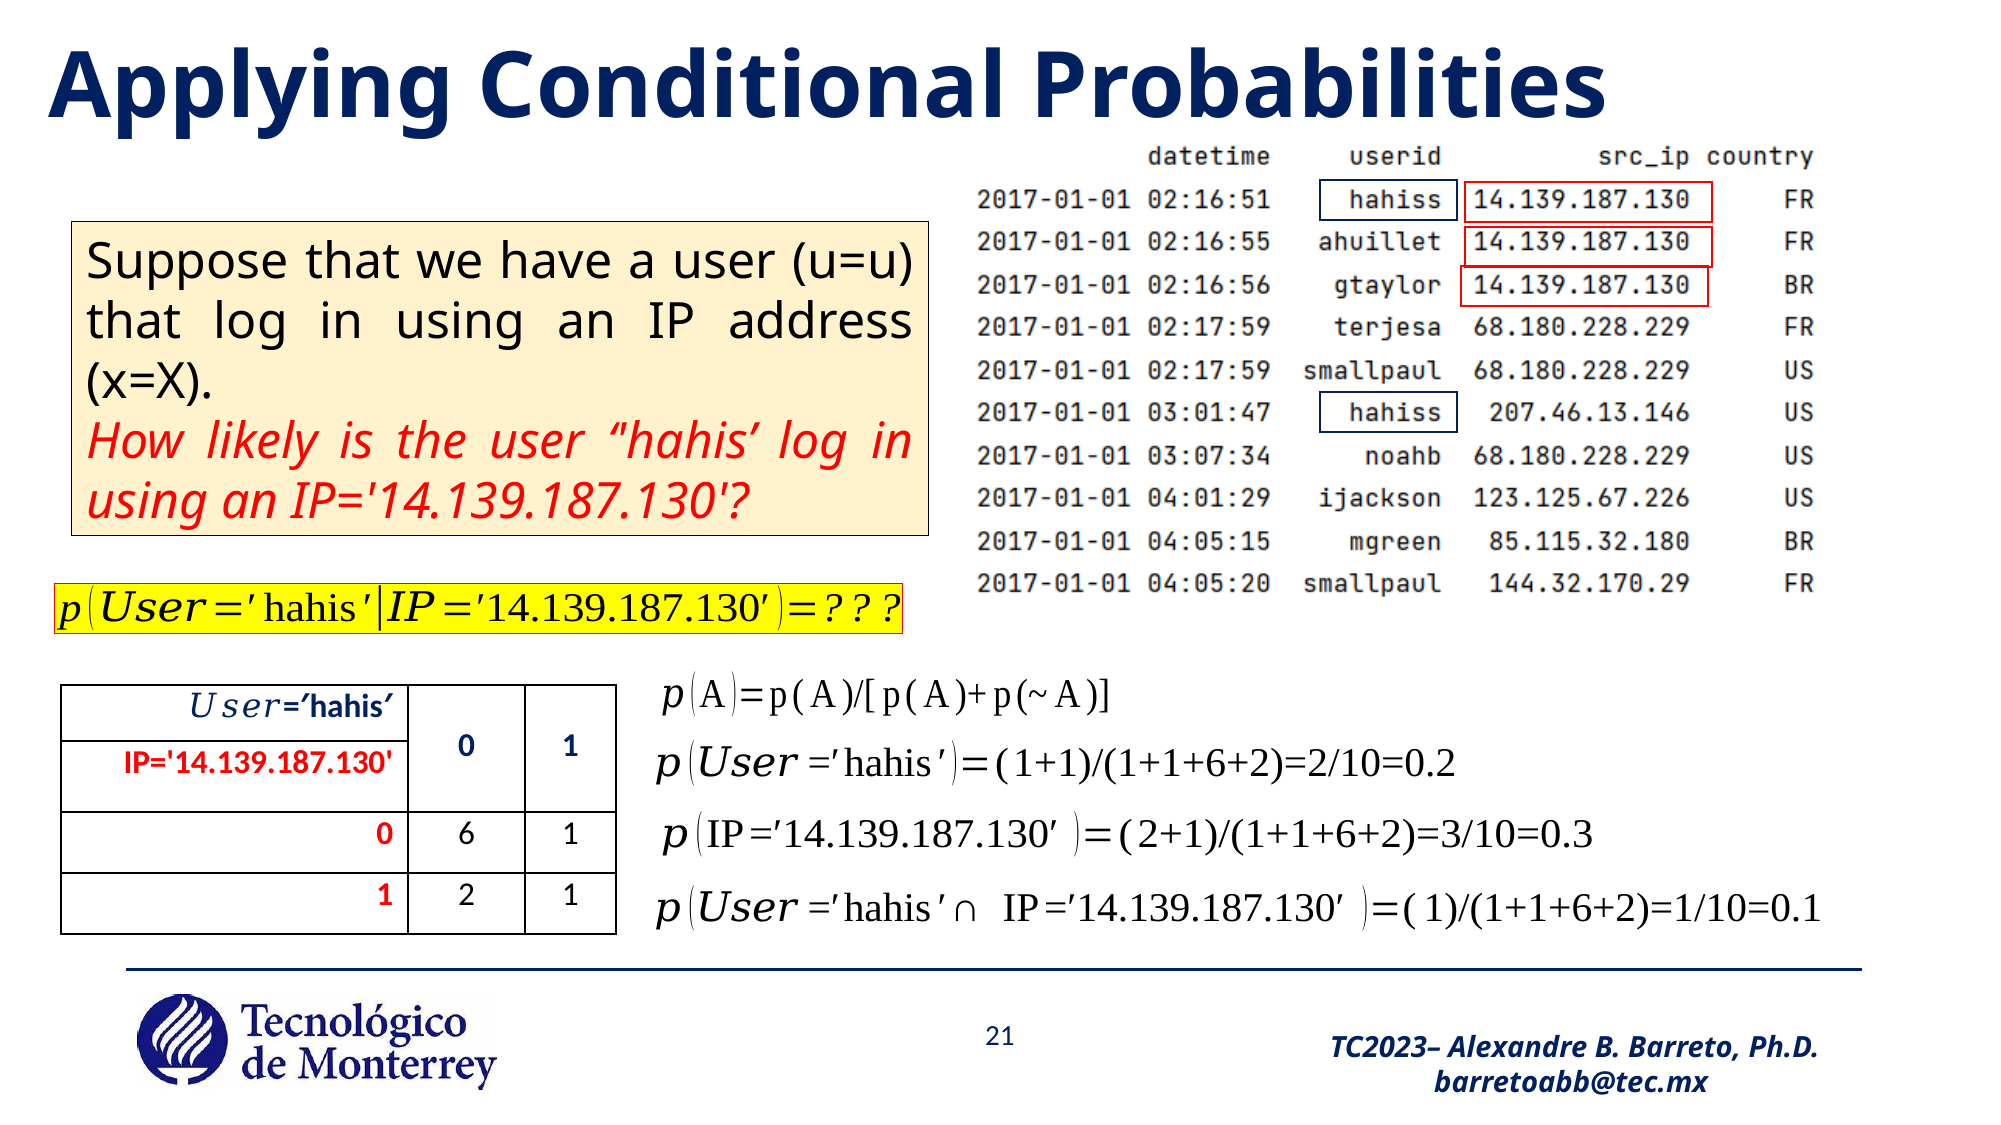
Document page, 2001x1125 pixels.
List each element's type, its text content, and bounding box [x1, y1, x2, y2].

table_header 0 [409, 686, 524, 811]
table_cell 2 [409, 874, 524, 933]
table_cell 1 [526, 874, 615, 933]
picture [137, 994, 497, 1090]
table_cell 1 [526, 813, 615, 872]
table_cell IP='14.139.187.130' [62, 742, 407, 811]
table_cell 6 [409, 813, 524, 872]
table_cell 0 [62, 813, 407, 872]
table_header 𝑈𝑠𝑒𝑟=′hahis′ [62, 686, 407, 740]
picture [974, 137, 1857, 628]
table_header 1 [526, 686, 615, 811]
title Applying Conditional Probabilities [33, 19, 1759, 156]
table_cell 1 [62, 874, 407, 933]
text_box Suppose that we have a user (u=u) that log in using an IP address (x=X). How likely is the user ‘'hahis’ log in using an IP='14.139.187.130'? [71, 221, 929, 536]
